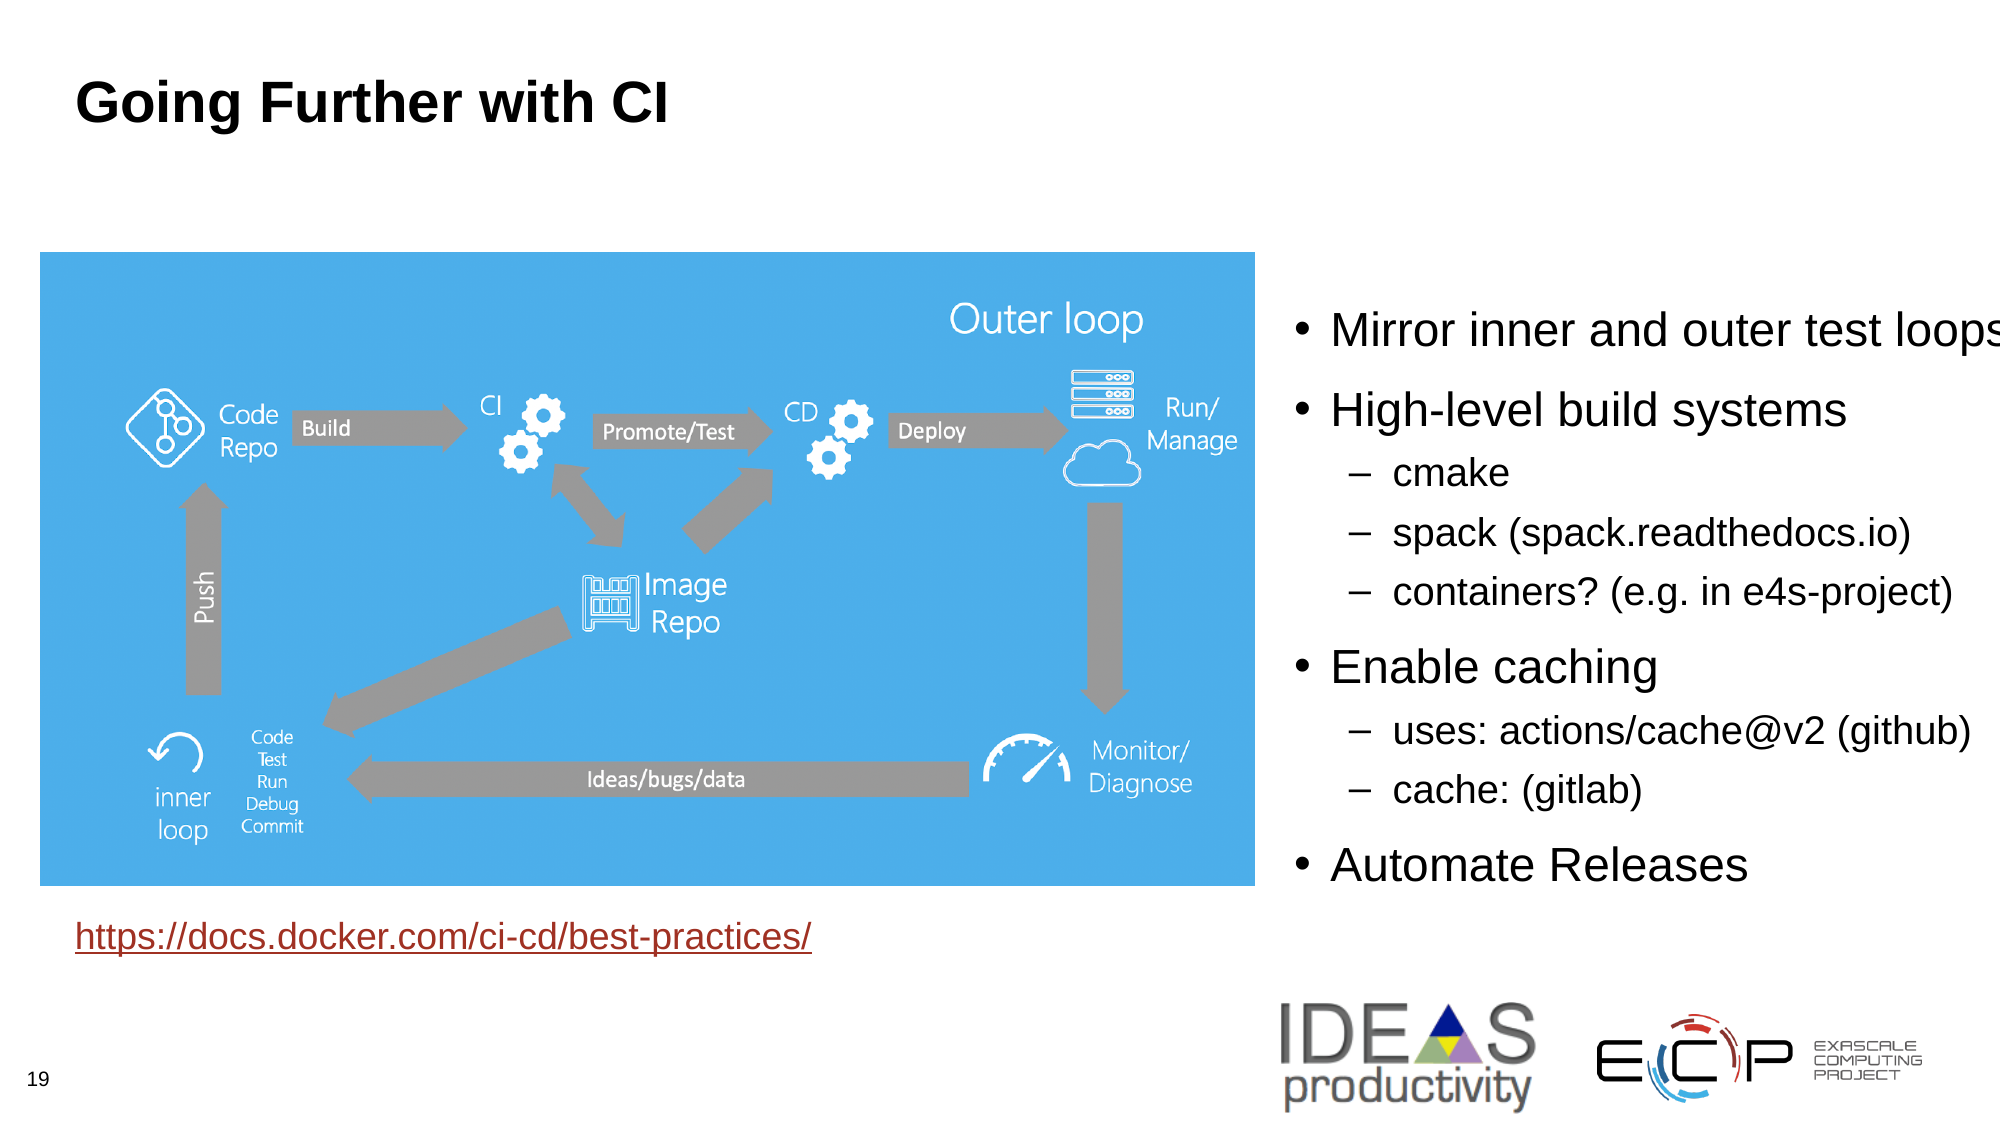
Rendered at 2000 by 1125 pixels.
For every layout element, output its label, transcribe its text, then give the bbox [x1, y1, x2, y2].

text_box Mirror inner and outer test loops High-level build systems cmake spack (spack.readthedocs.io) containers? (e.g. in e4s-project) Enable caching uses: actions/cache@v2 (github) cache: (gitlab) Automate Releases [1279, 297, 2000, 931]
title Going Further with CI [59, 67, 1927, 218]
picture [1280, 1002, 1537, 1114]
picture [1597, 1014, 1922, 1103]
picture [40, 252, 1256, 886]
text_box https://docs.docker.com/ci-cd/best-practices/ [59, 904, 1348, 965]
